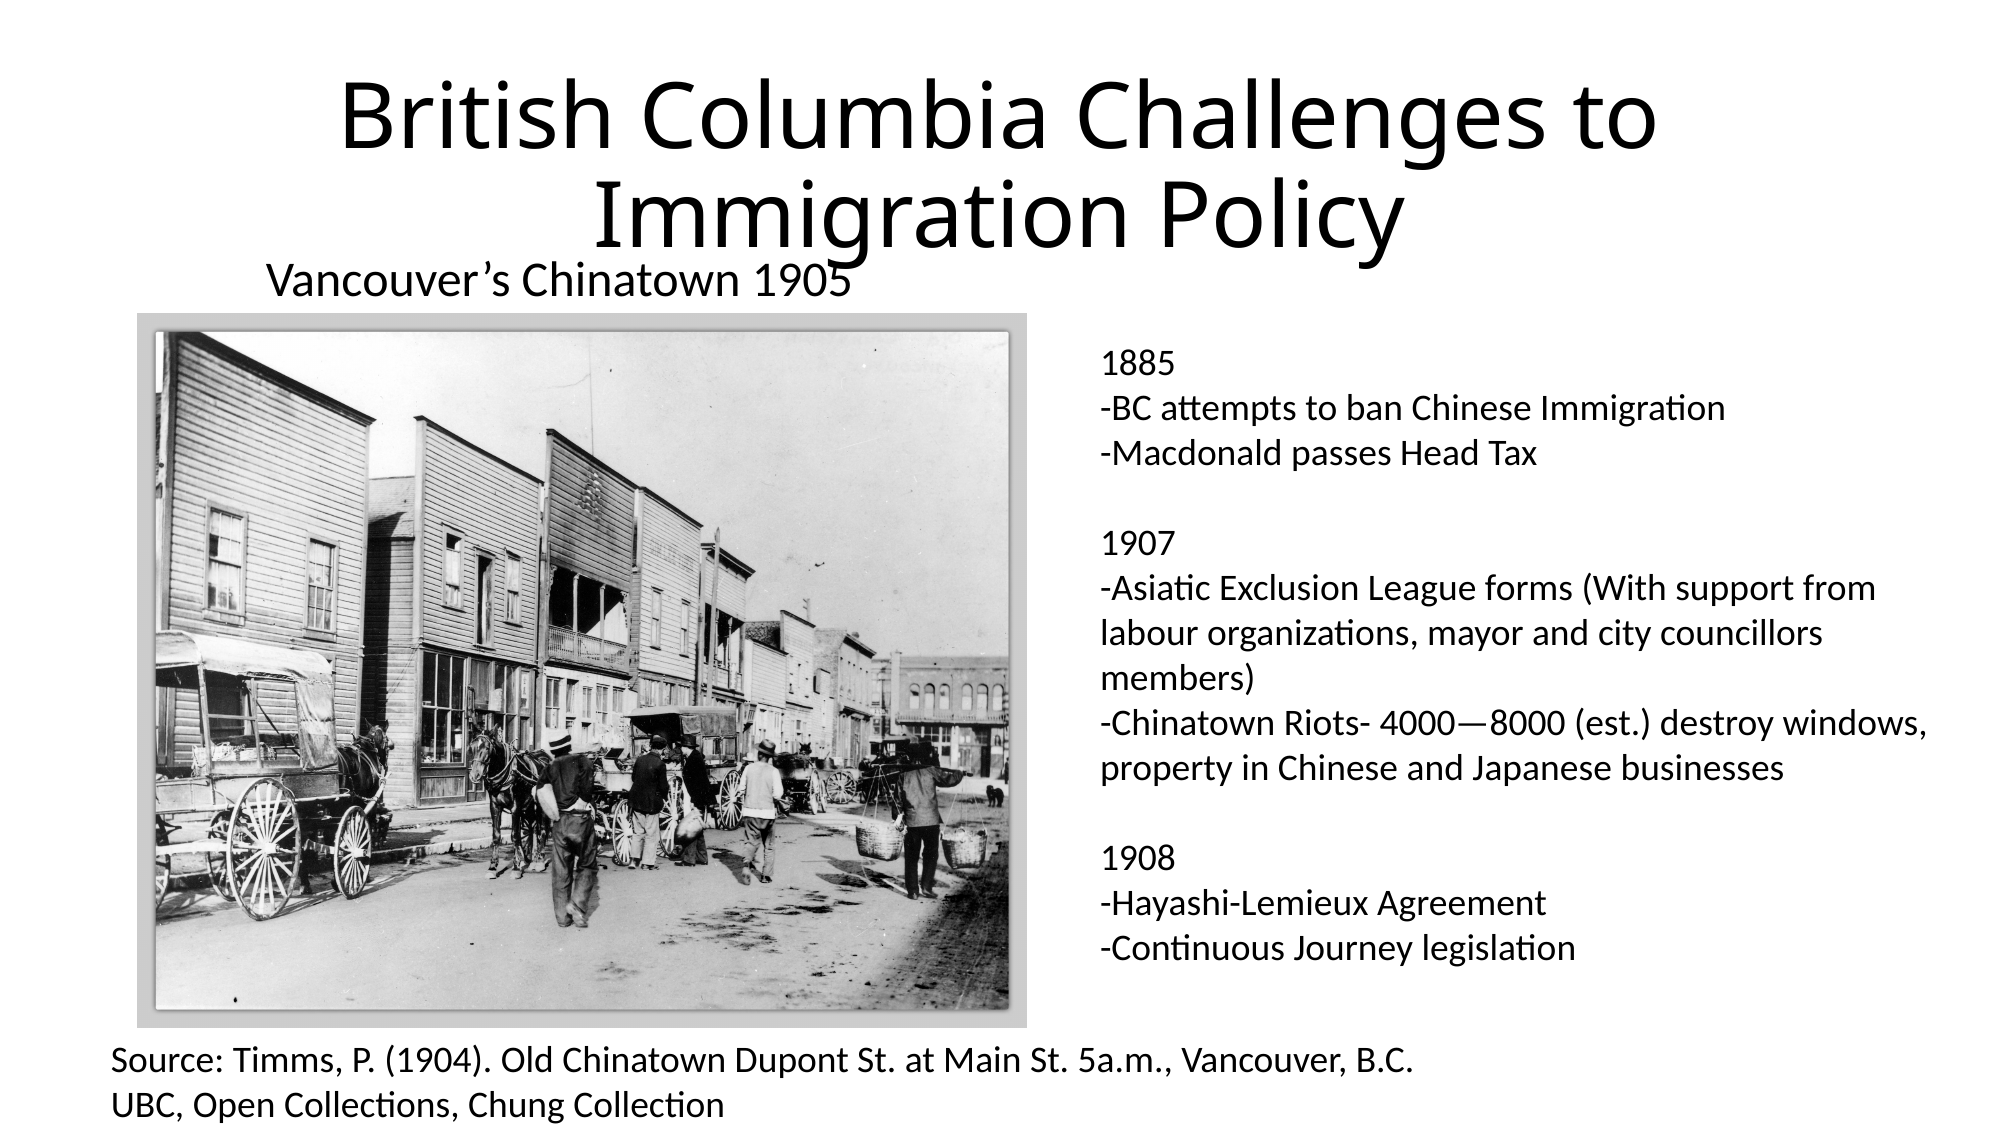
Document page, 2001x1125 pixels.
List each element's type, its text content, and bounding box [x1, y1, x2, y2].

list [137, 313, 1027, 1028]
text_box 1885 -BC attempts to ban Chinese Immigration -Macdonald passes Head Tax 1907 -Asiatic Exclusion League forms (With support from labour organizations, mayor and city councillors members) -Chinatown Riots- 4000—8000 (est.) destroy windows, property in Chinese and Japanese businesses 1908 -Hayashi-Lemieux Agreement -Continuous Journey legislation [1085, 330, 1979, 976]
text_box Source: Timms, P. (1904). Old Chinatown Dupont St. at Main St. 5a.m., Vancouver, B.C. UBC, Open Collections, Chung Collection [96, 1027, 2000, 1125]
title British Columbia Challenges to Immigration Policy [137, 59, 1863, 278]
text_box Vancouver’s Chinatown 1905 [251, 238, 868, 313]
